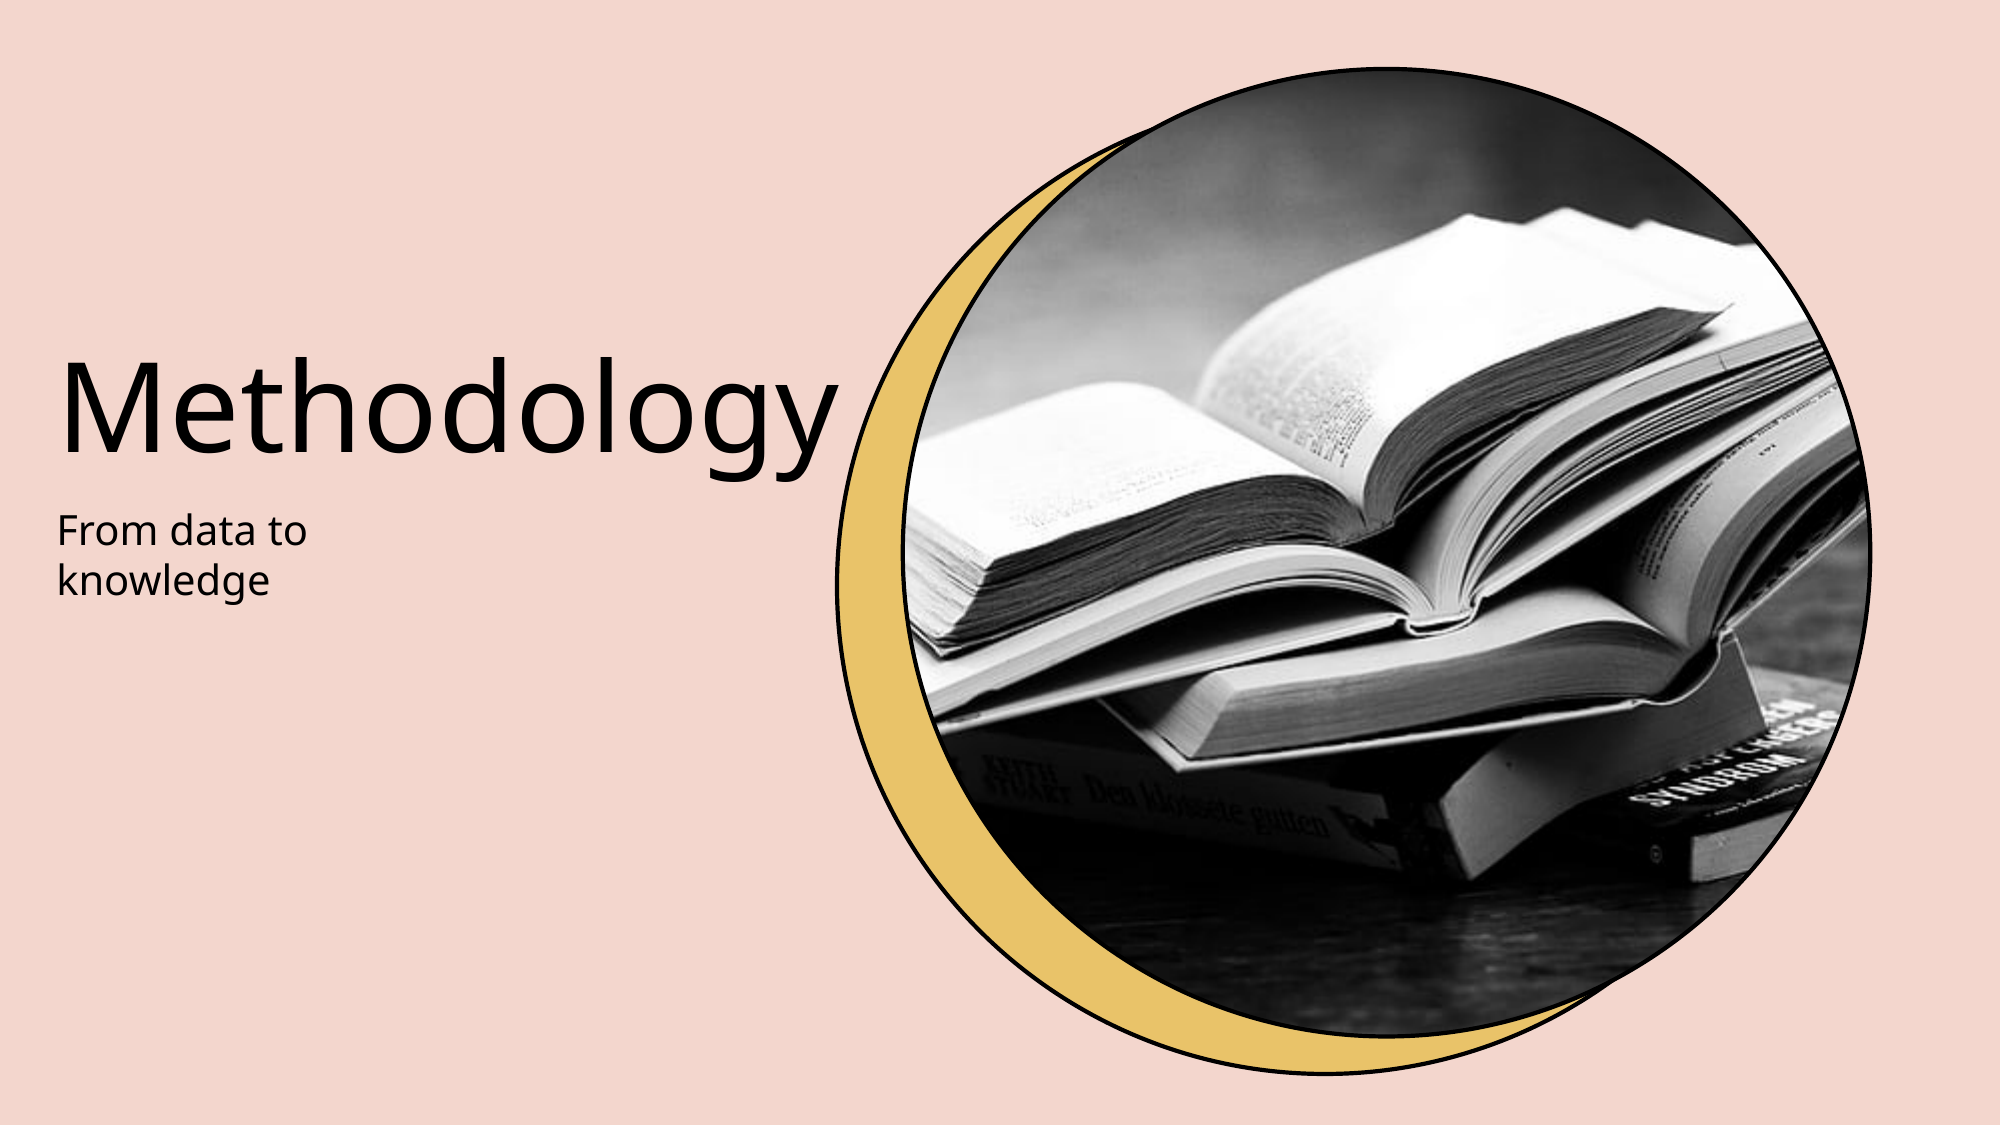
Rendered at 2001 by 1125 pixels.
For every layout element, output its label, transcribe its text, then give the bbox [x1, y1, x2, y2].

picture [902, 68, 1871, 1037]
title Methodology [41, 319, 902, 513]
list From data to knowledge [41, 496, 531, 563]
